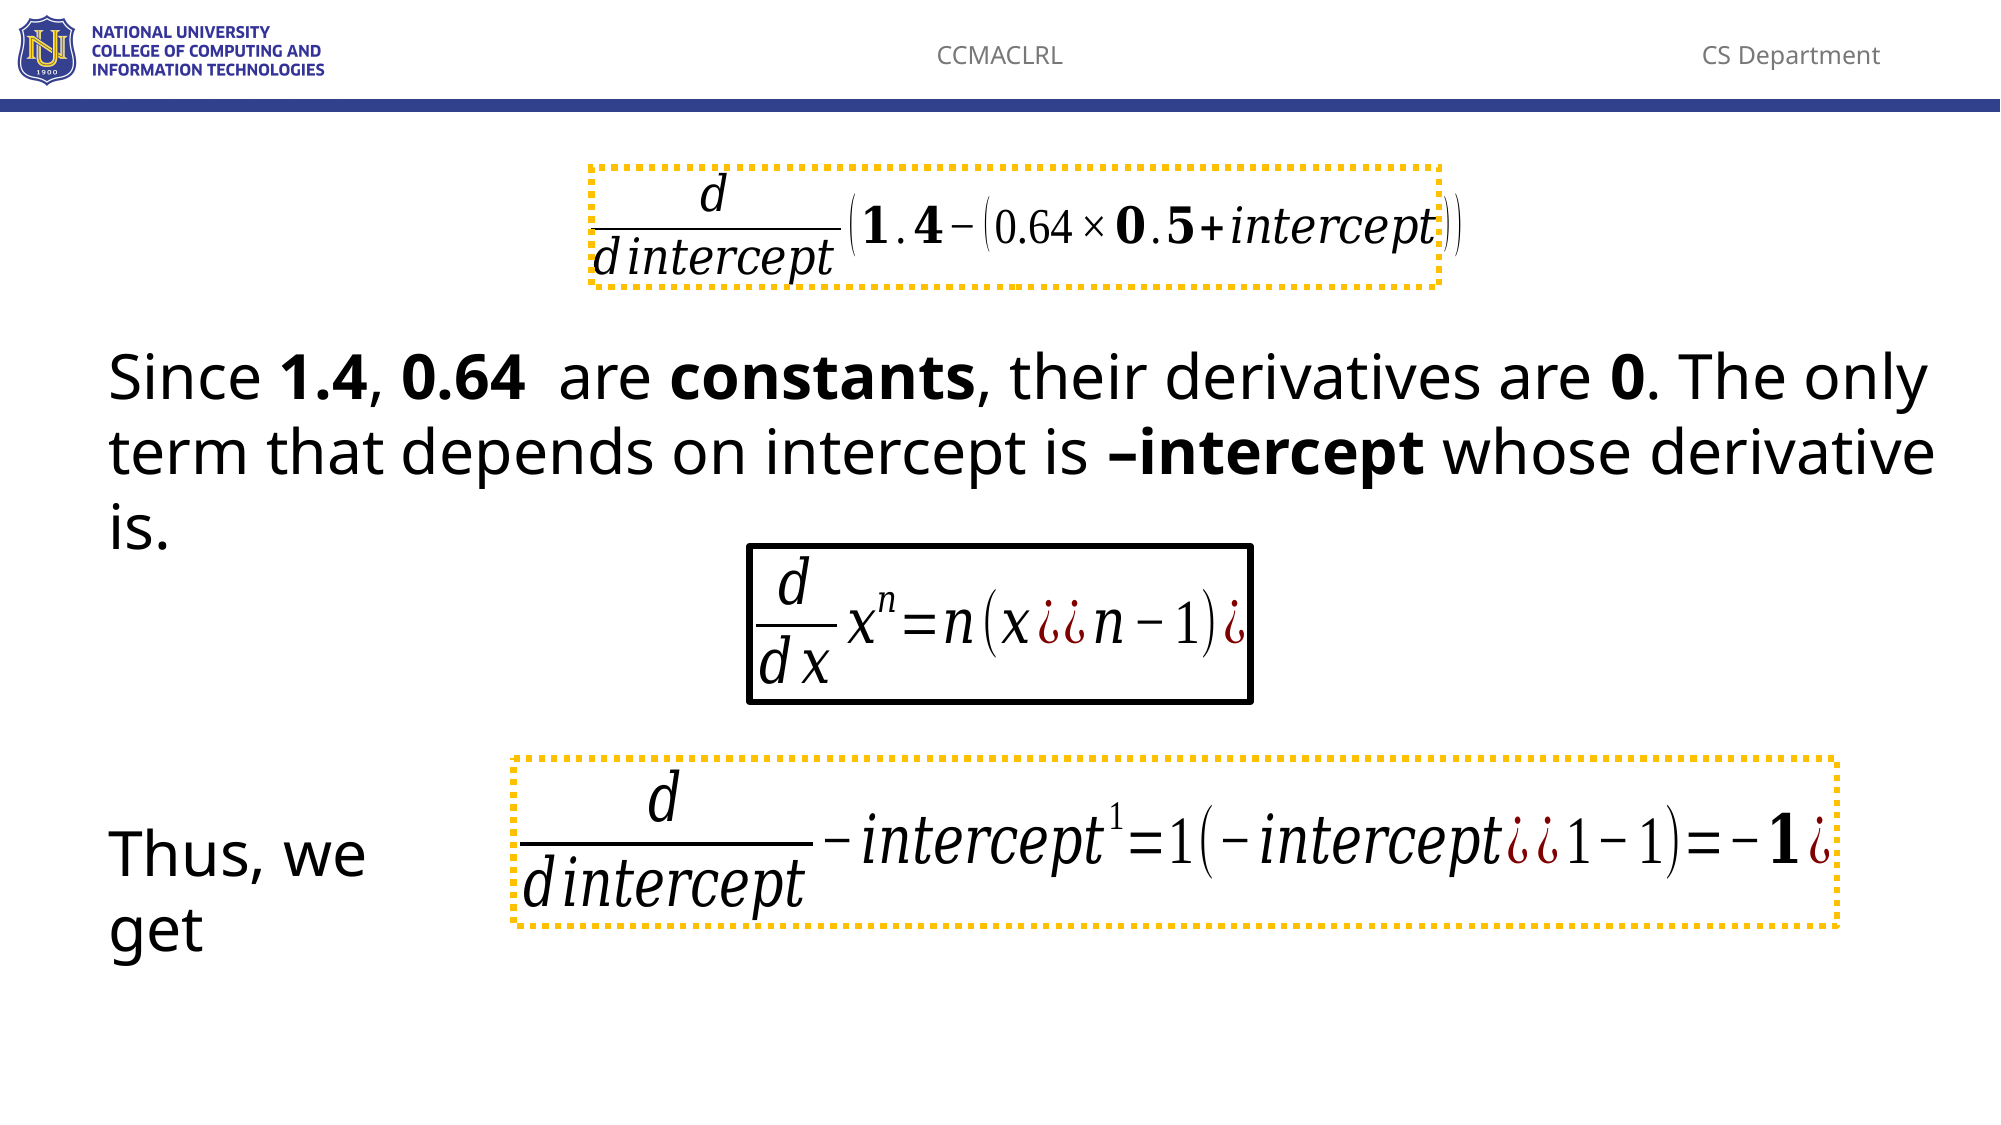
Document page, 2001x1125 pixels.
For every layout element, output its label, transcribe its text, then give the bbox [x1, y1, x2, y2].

text_box [590, 166, 1441, 289]
picture [0, 0, 337, 99]
text_box Thus, we get [93, 806, 484, 971]
